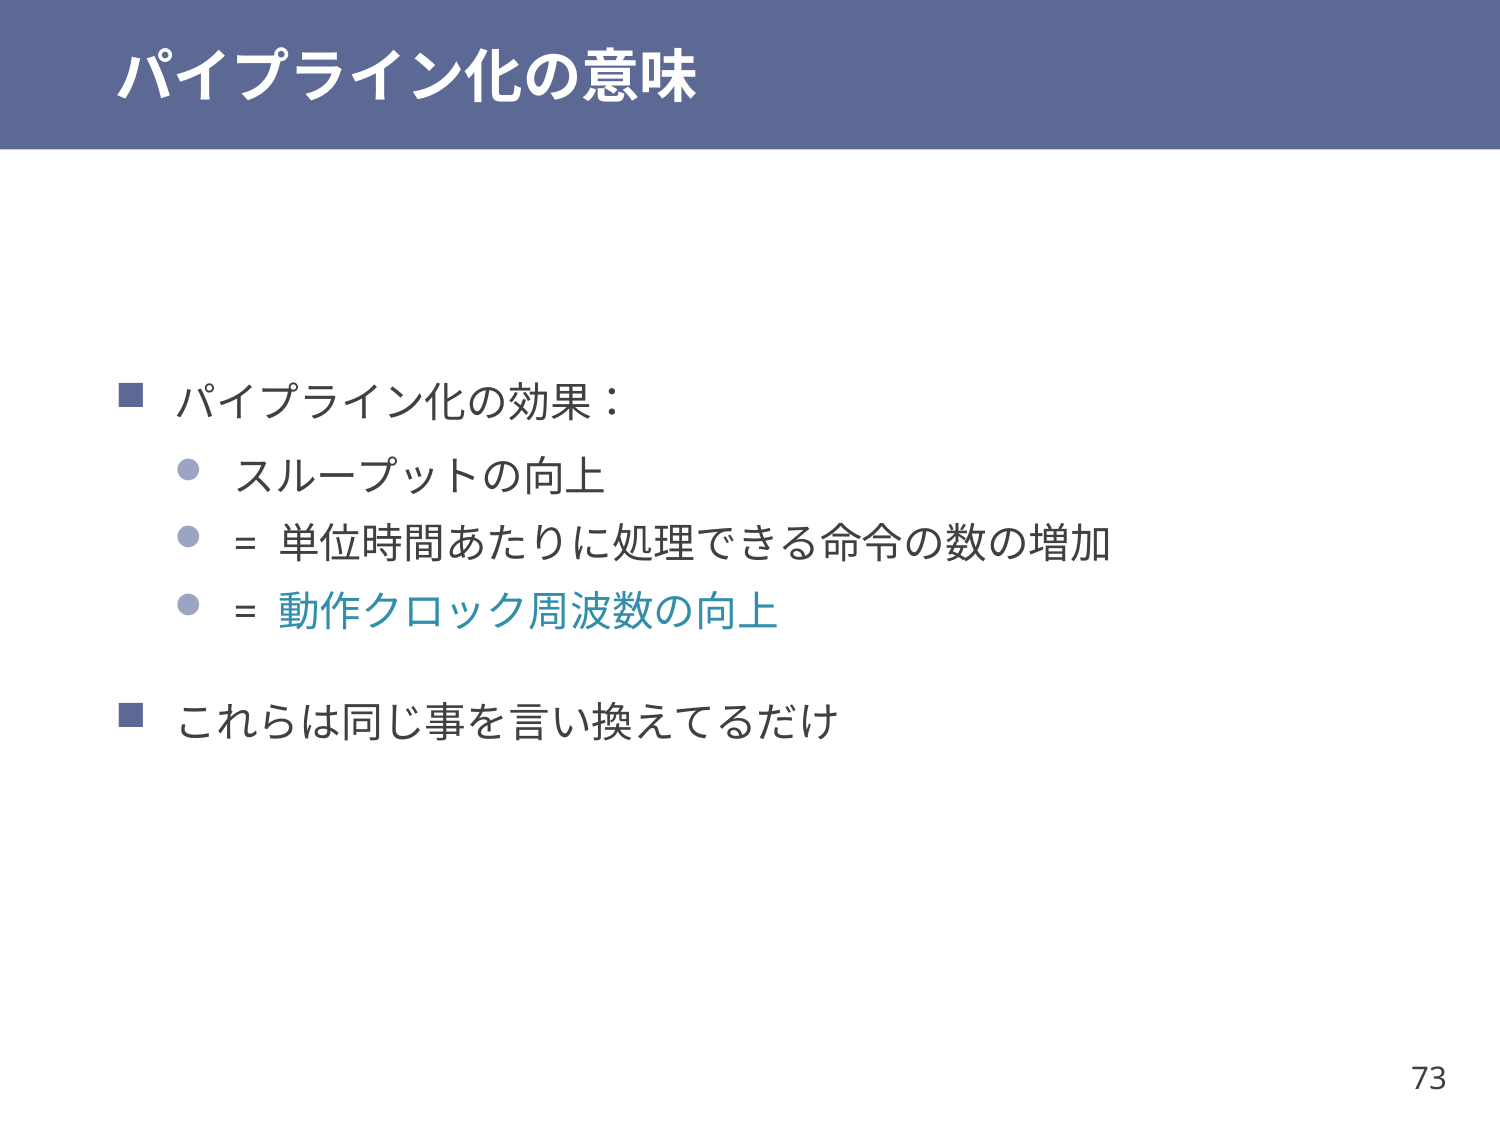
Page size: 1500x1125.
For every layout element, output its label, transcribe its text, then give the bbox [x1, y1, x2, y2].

list パイプライン化の効果： スループットの向上 = 単位時間あたりに処理できる命令の数の増加 = 動作クロック周波数の向上 これらは同じ事を言い換えてるだけ [100, 178, 1459, 1036]
title パイプライン化の意味 [100, 0, 1500, 150]
